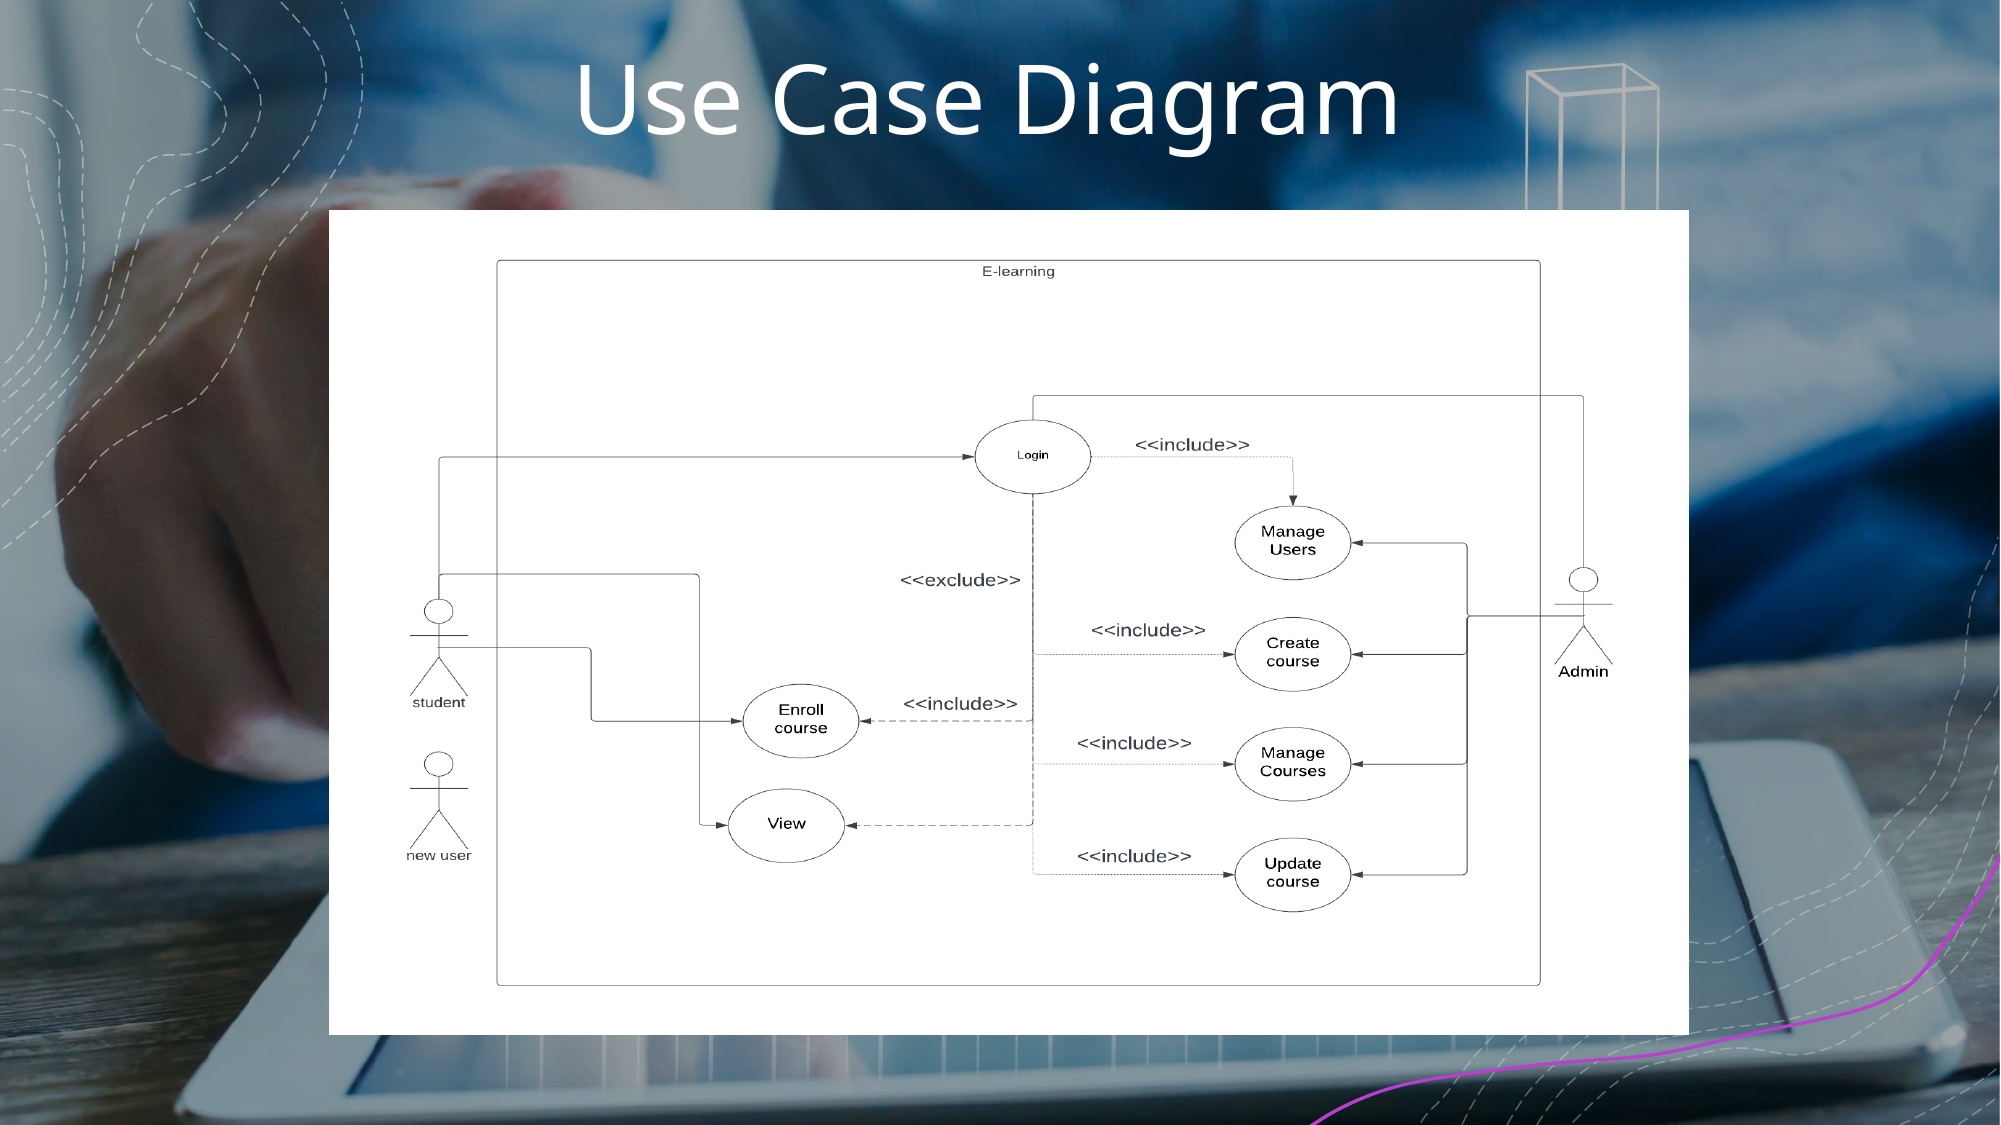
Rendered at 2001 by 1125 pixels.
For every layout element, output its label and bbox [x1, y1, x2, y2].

text_box [1, 2, 363, 549]
text_box [1309, 537, 2000, 1125]
picture [0, 0, 2000, 1125]
